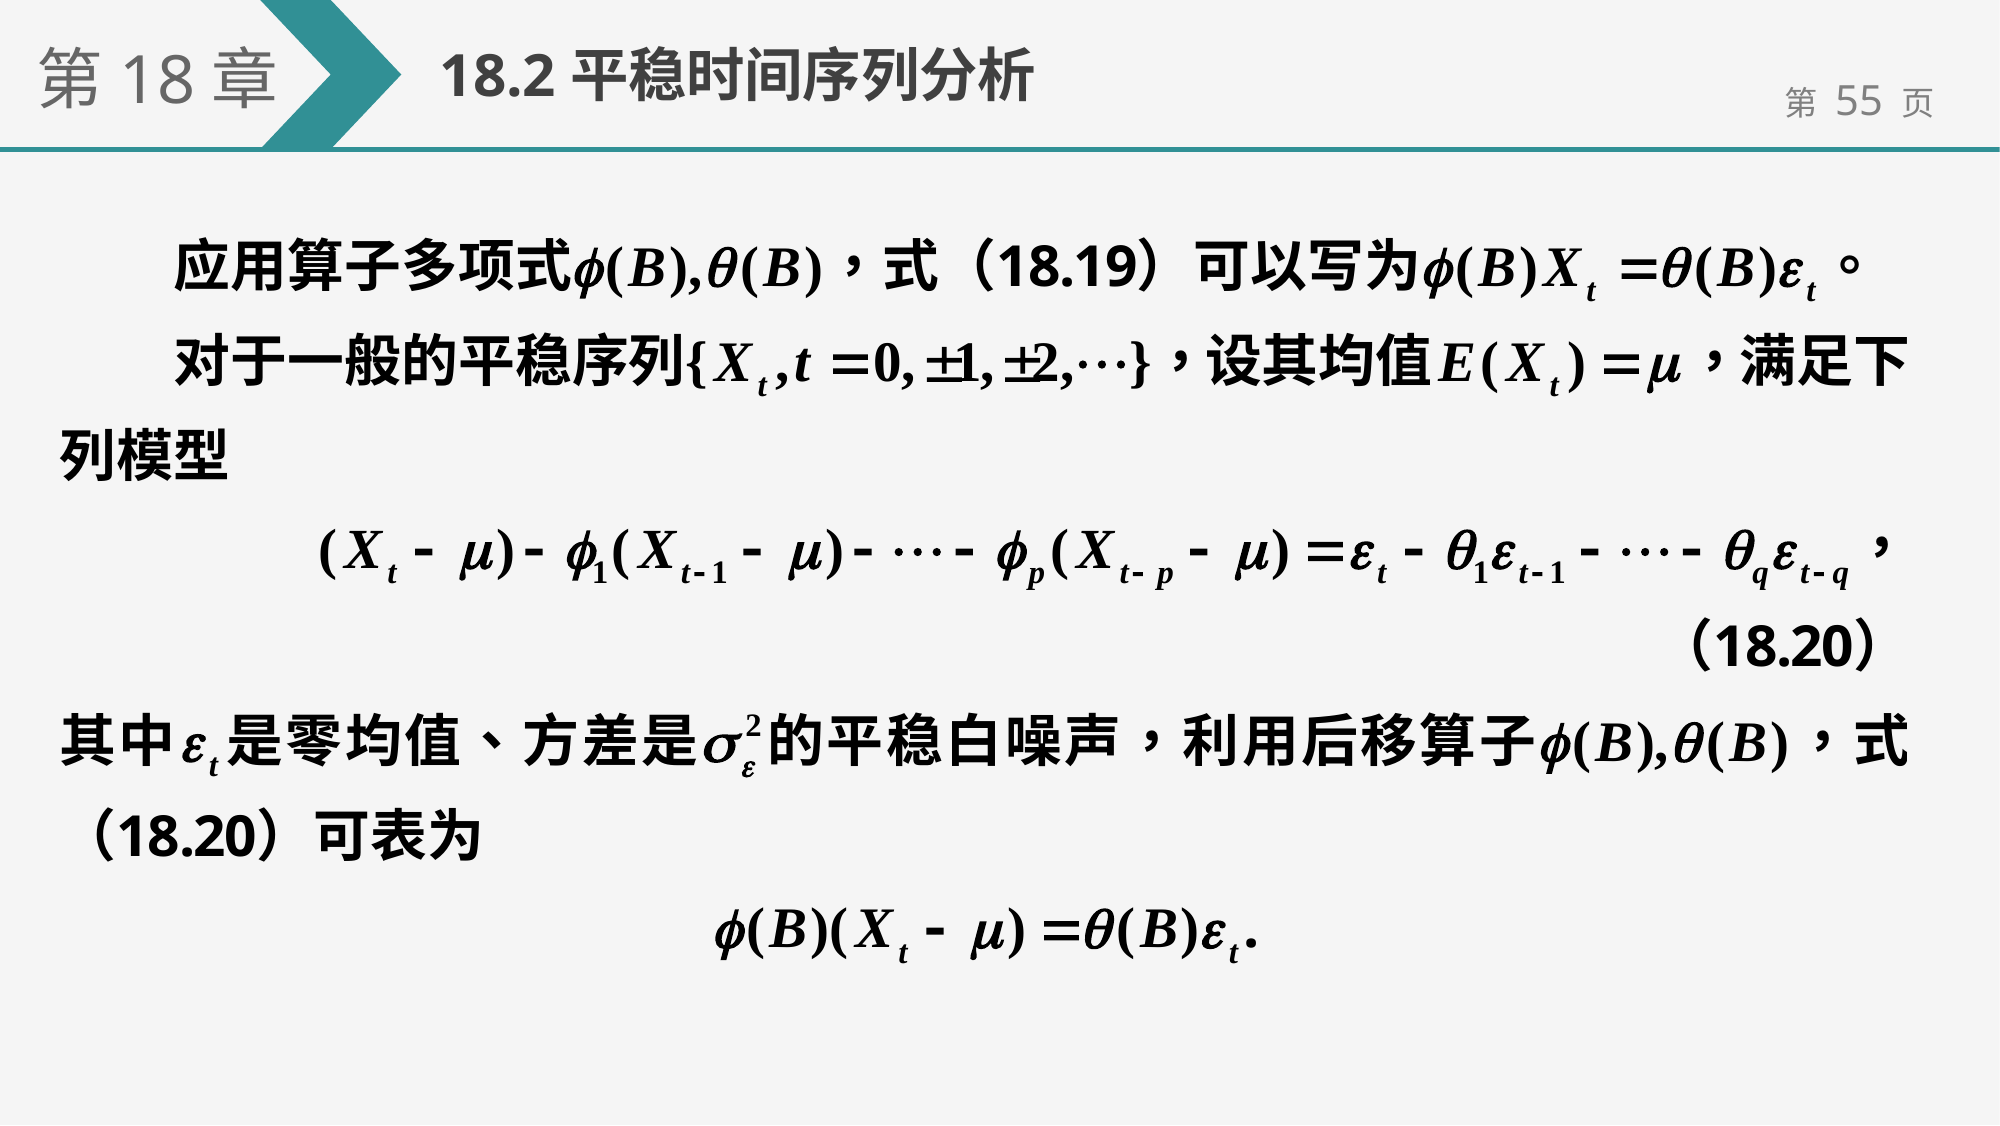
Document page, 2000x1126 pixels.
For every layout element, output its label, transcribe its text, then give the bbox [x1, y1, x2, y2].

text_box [59, 218, 1907, 1010]
text_box [258, 0, 403, 148]
text_box 18.2平稳时间序列分析 [424, 31, 1804, 116]
text_box 第18章 [21, 29, 294, 125]
